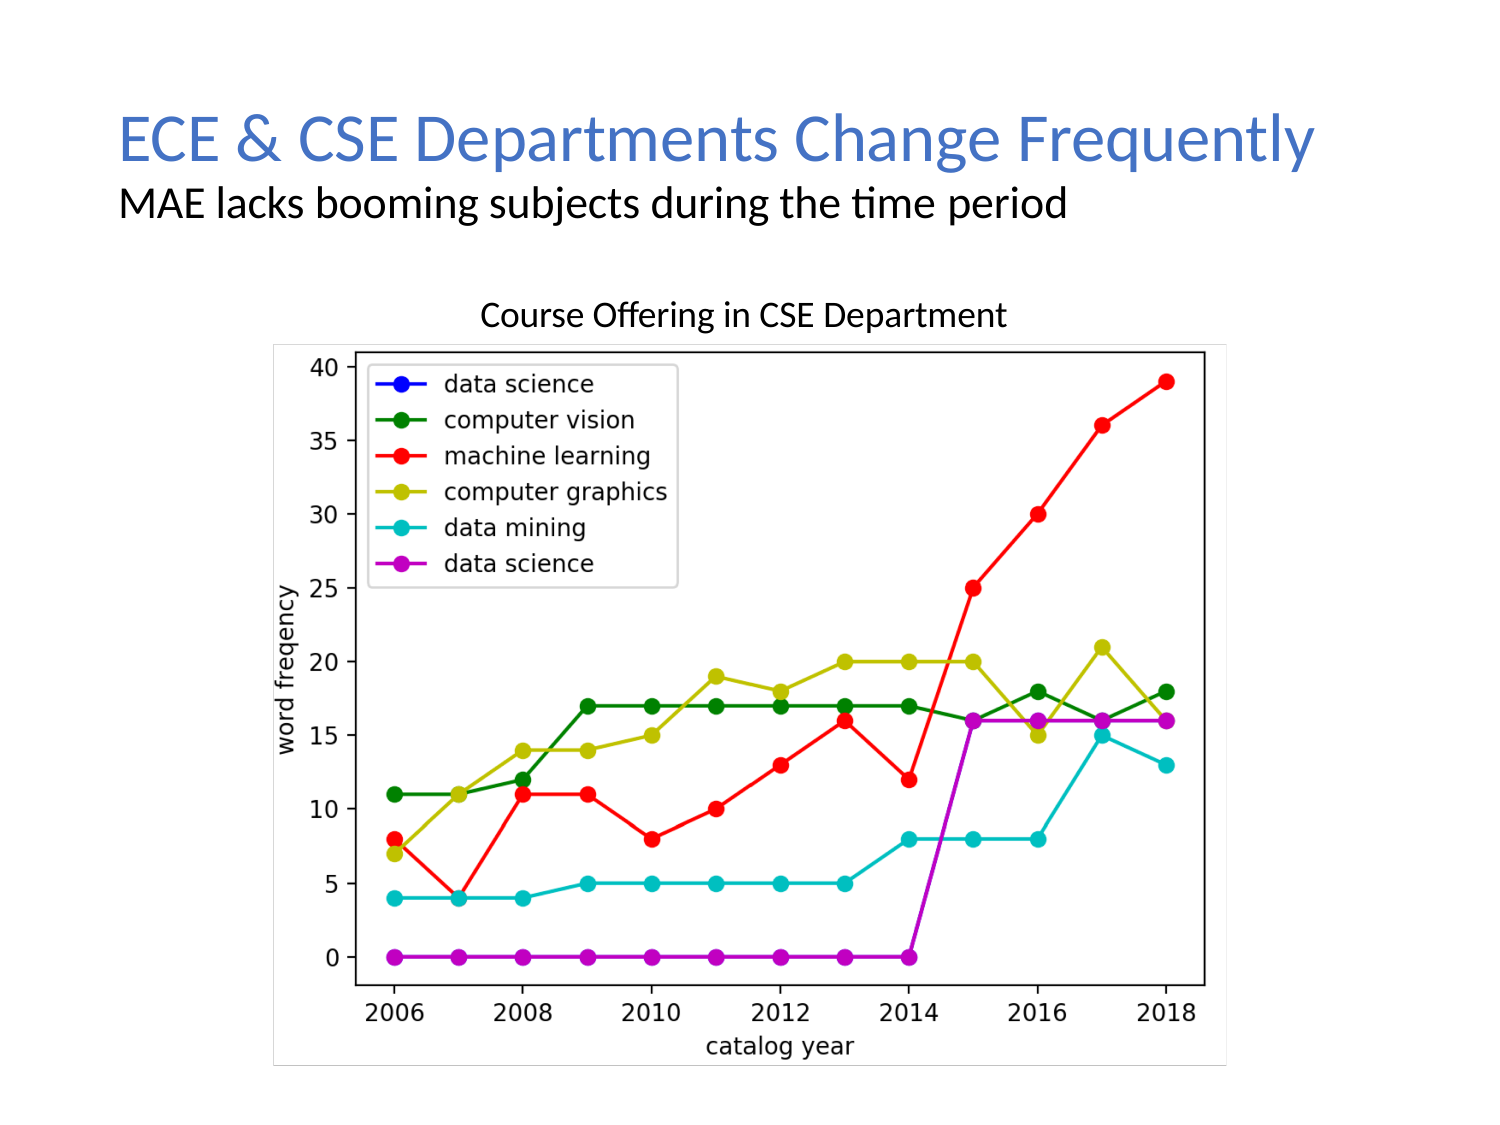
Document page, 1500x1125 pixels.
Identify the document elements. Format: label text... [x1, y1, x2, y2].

text_box [273, 344, 1227, 1066]
text_box Course Offering in CSE Department [478, 288, 1017, 336]
text_box ECE & CSE Departments Change Frequently MAE lacks booming subjects during the time period [115, 92, 1325, 229]
